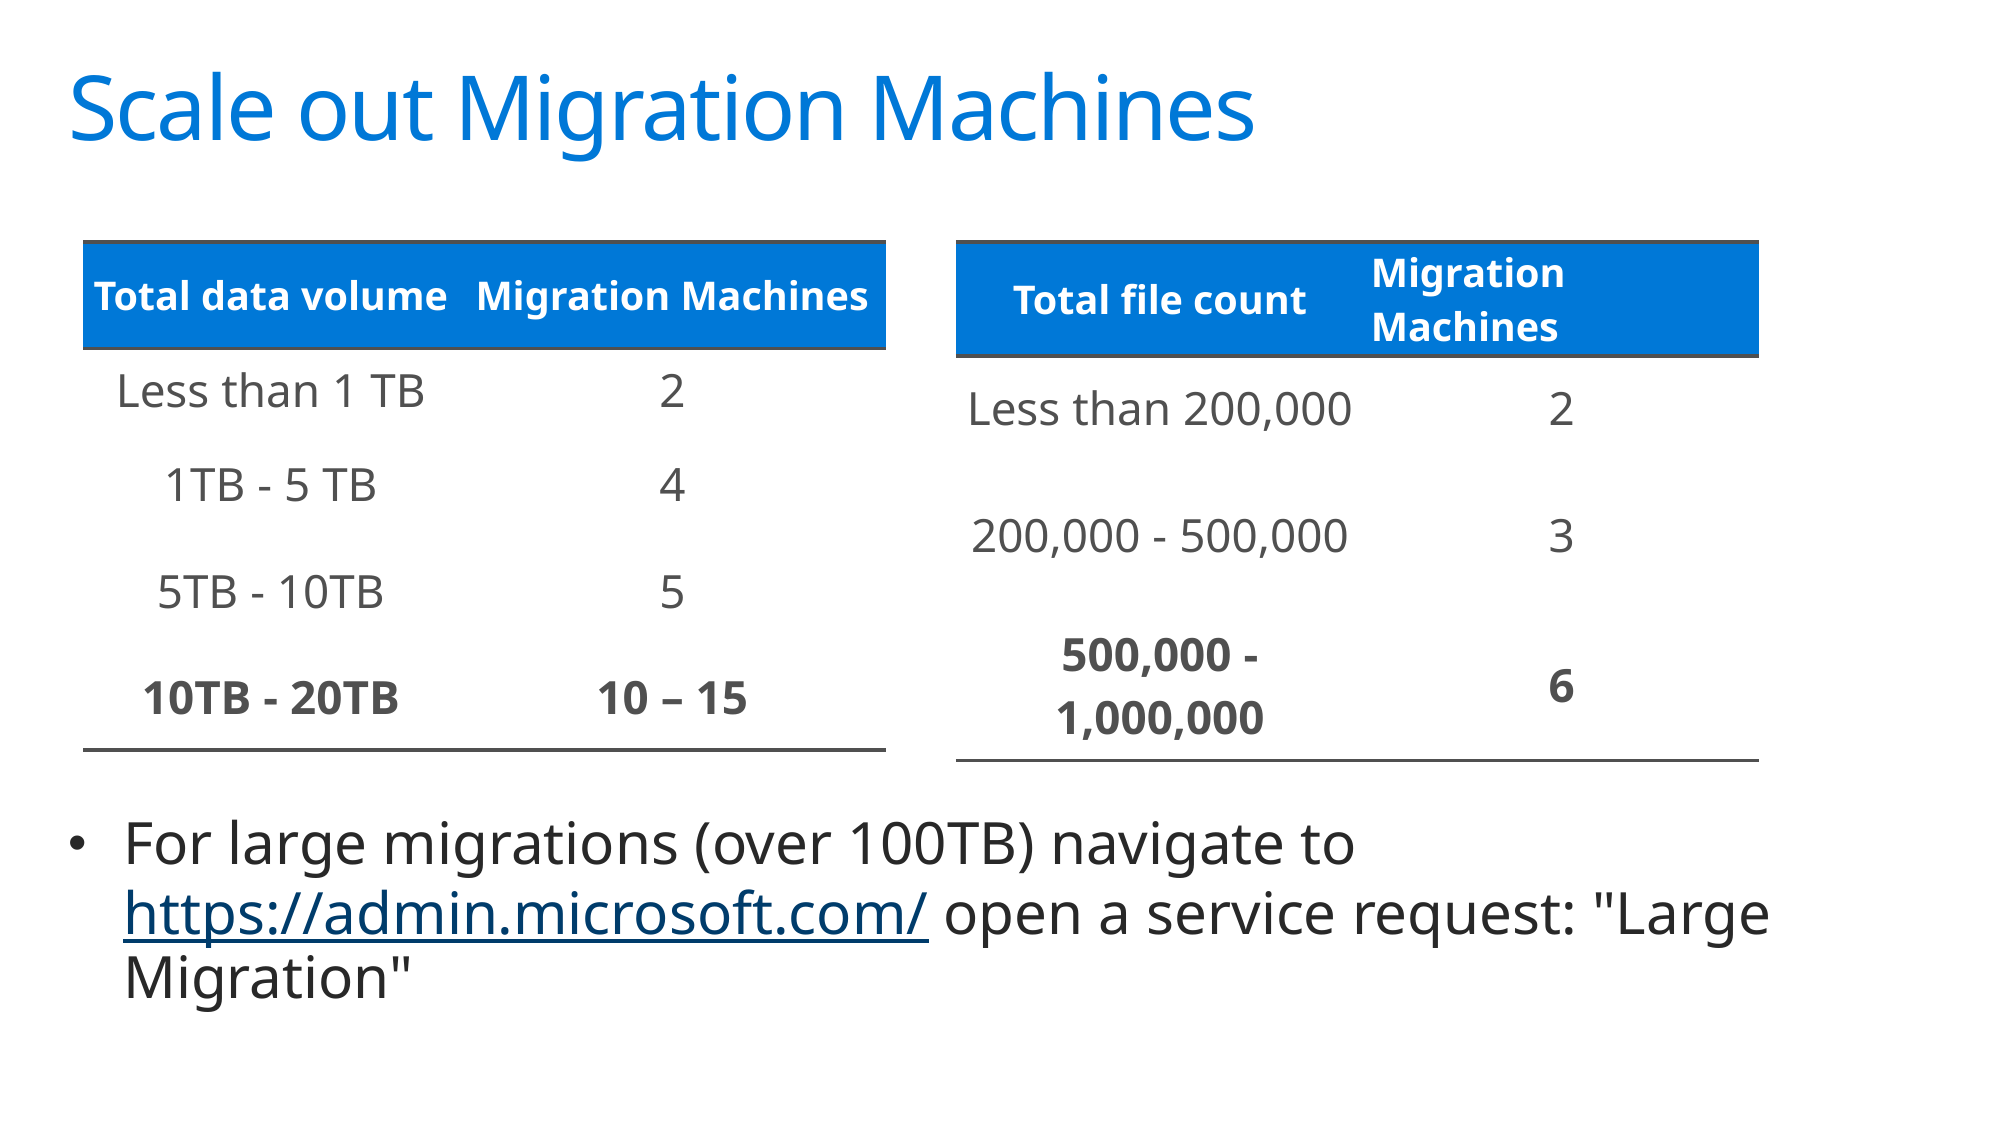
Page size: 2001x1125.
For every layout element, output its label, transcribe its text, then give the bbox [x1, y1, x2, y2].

table_cell 500,000 - 1,000,000 [956, 610, 1364, 759]
table_cell 5TB - 10TB [83, 537, 459, 644]
table_header Total file count [956, 244, 1364, 354]
title Scale out Migration Machines [44, 47, 1957, 196]
table_cell Less than 200,000 [956, 358, 1364, 459]
table_header Total data volume [83, 244, 459, 347]
table_cell 6 [1364, 610, 1759, 759]
table_cell Less than 1 TB [83, 350, 459, 430]
table_cell 10 – 15 [459, 644, 886, 748]
table_cell 10TB - 20TB [83, 644, 459, 748]
table_cell 5 [459, 537, 886, 644]
table_cell 2 [459, 350, 886, 430]
table_cell 200,000 - 500,000 [956, 459, 1364, 610]
table_header Migration Machines [1364, 244, 1759, 354]
table_cell 4 [459, 430, 886, 537]
table_cell 2 [1364, 358, 1759, 459]
table_header Migration Machines [459, 244, 886, 347]
table_cell 1TB - 5 TB [83, 430, 459, 537]
table_cell 3 [1364, 459, 1759, 610]
list For large migrations (over 100TB) navigate to https://admin.microsoft.com/ open a service request: "Large Migration" [44, 195, 1900, 975]
